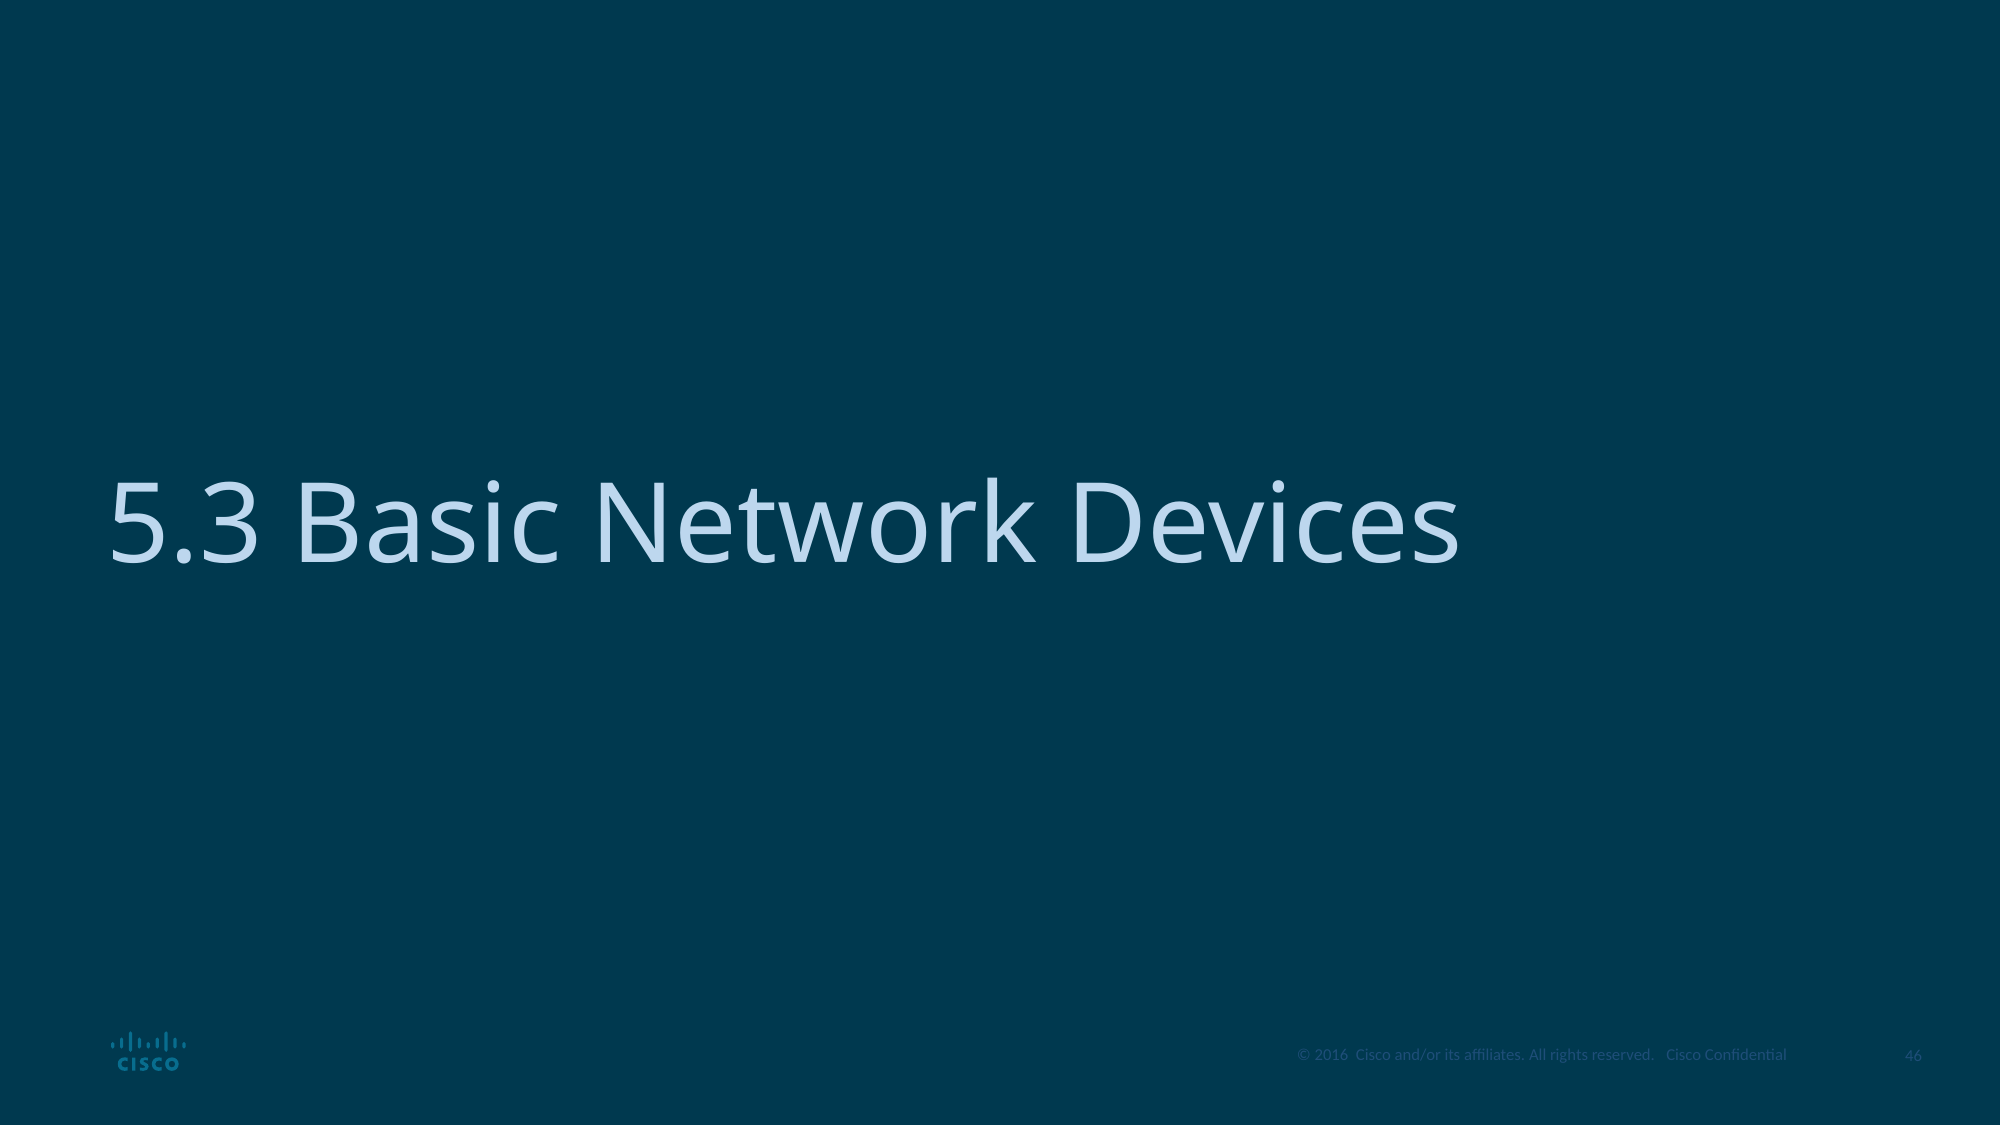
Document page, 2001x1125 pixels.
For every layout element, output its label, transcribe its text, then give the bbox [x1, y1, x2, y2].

title 5.3 Basic Network Devices [91, 200, 1753, 595]
